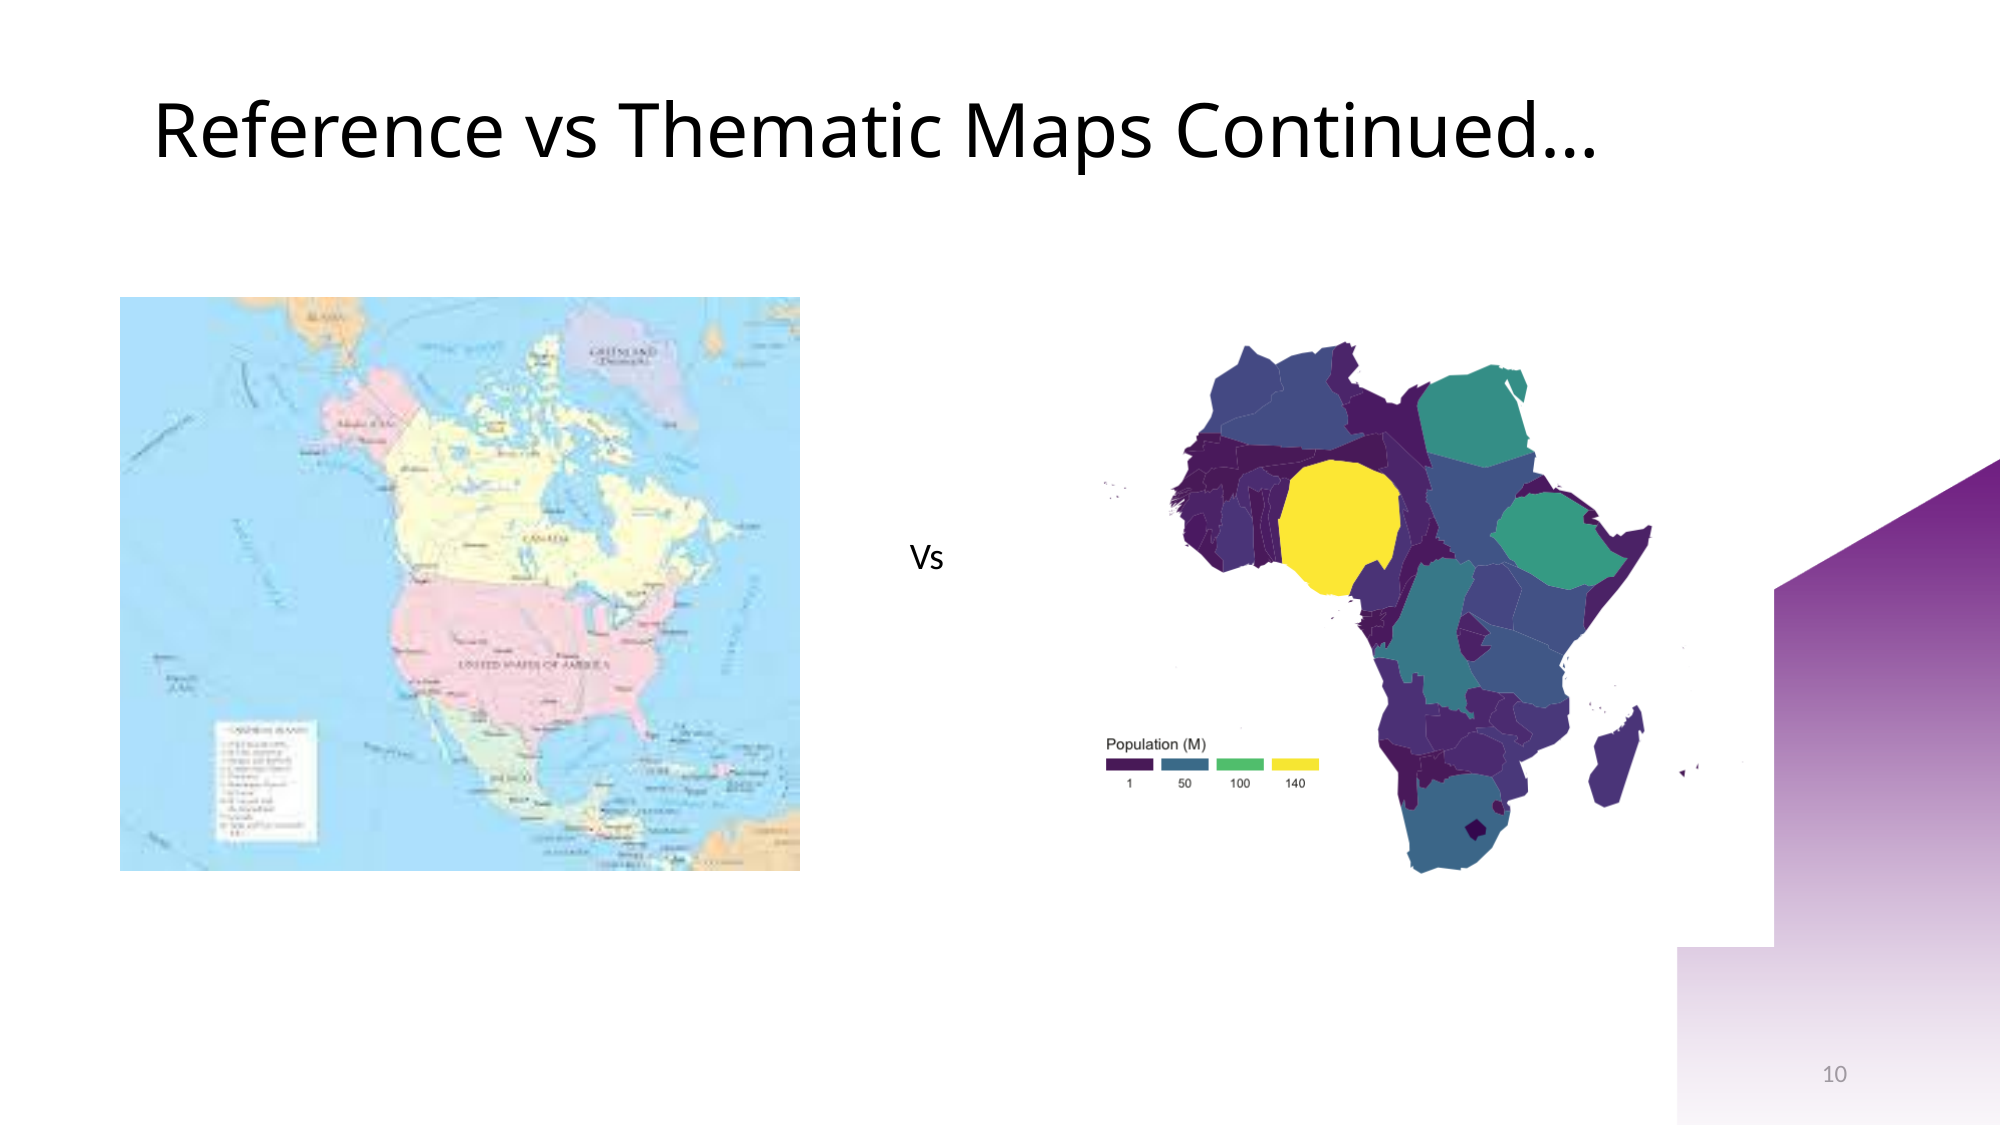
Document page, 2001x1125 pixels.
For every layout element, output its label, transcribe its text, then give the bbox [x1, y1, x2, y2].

title Reference vs Thematic Maps Continued… [137, 88, 1775, 179]
slide_number 10 [1412, 1042, 1863, 1103]
picture [1072, 200, 2000, 1125]
text_box Vs [894, 524, 1012, 585]
picture [120, 297, 800, 871]
